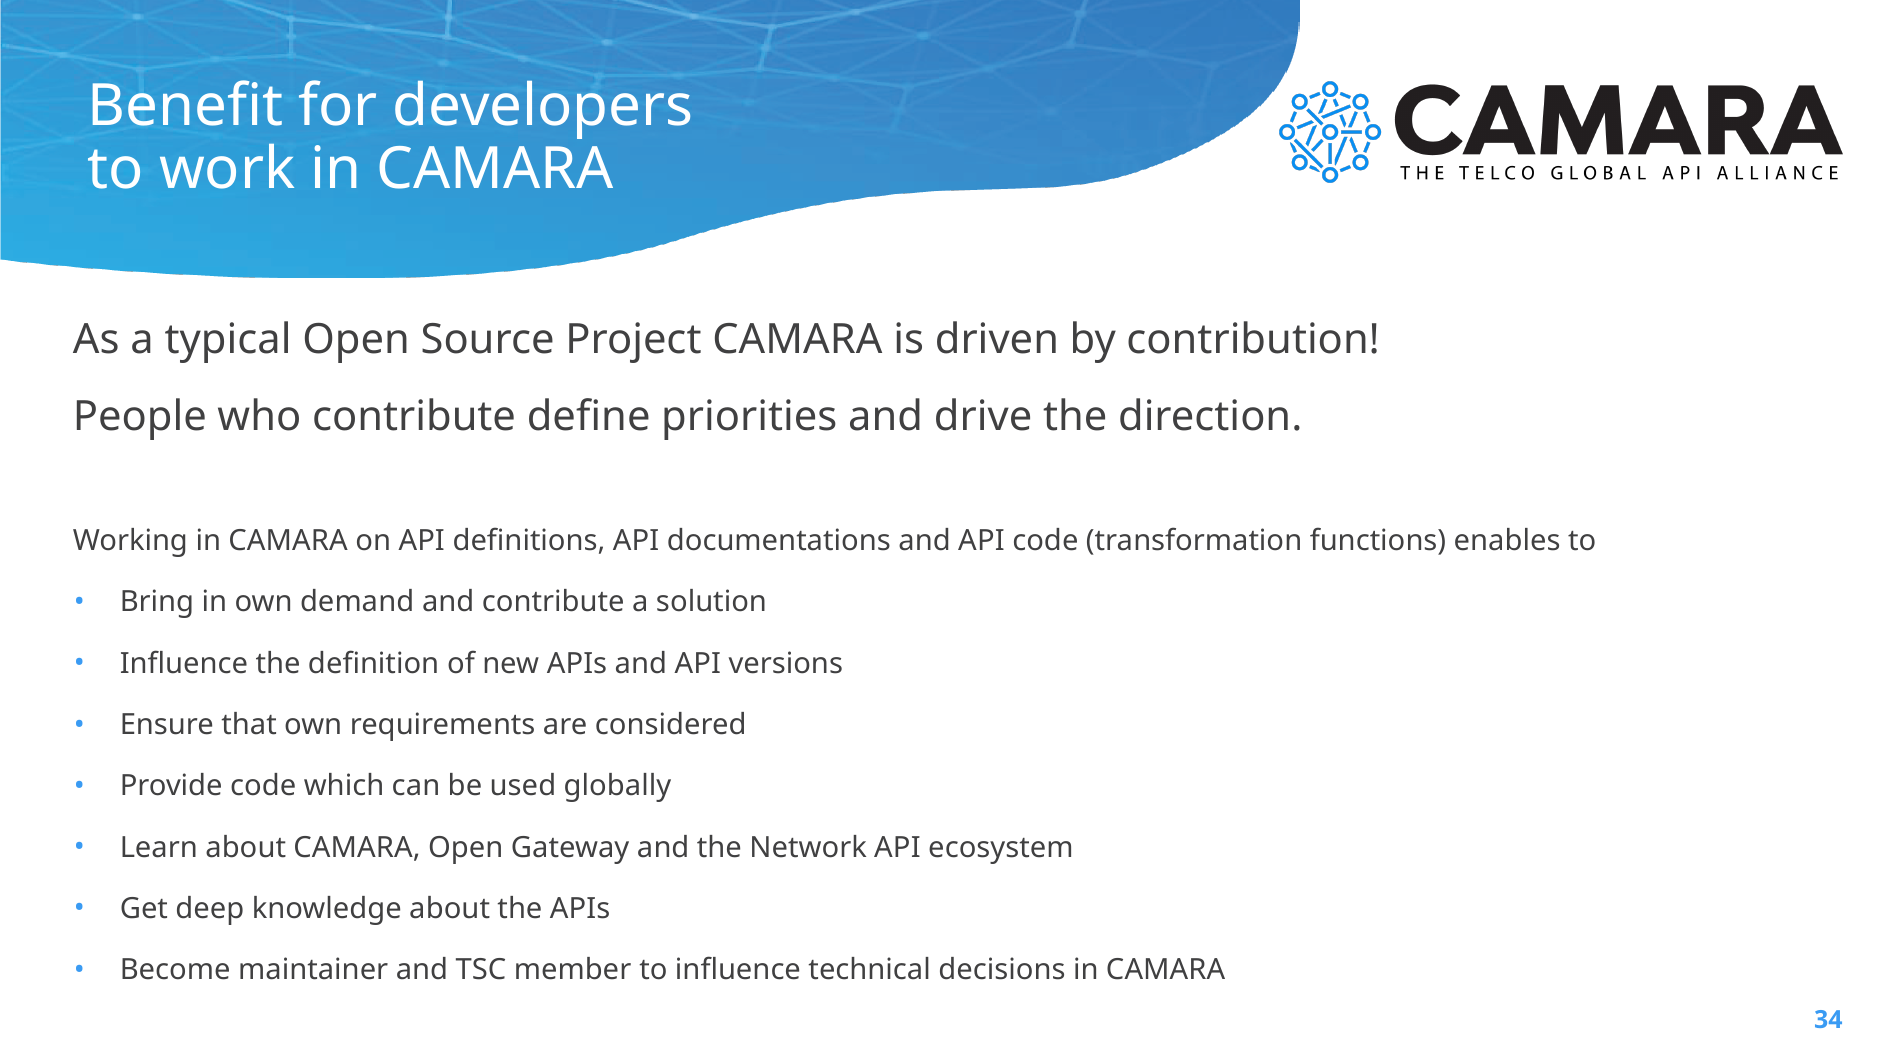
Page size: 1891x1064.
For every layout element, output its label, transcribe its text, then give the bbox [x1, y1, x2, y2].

title Benefit for developers to work in CAMARA [72, 67, 1869, 197]
picture [0, 0, 1300, 278]
list As a typical Open Source Project CAMARA is driven by contribution! People who contribute define priorities and drive the direction. Working in CAMARA on API definitions, API documentations and API code (transformation functions) enables to Bring in own demand and contribute a solution Influence the definition of new APIs and API versions Ensure that own requirements are considered Provide code which can be used globally Learn about CAMARA, Open Gateway and the Network API ecosystem Get deep knowledge about the APIs Become maintainer and TSC member to influence technical decisions in CAMARA [72, 310, 1869, 987]
